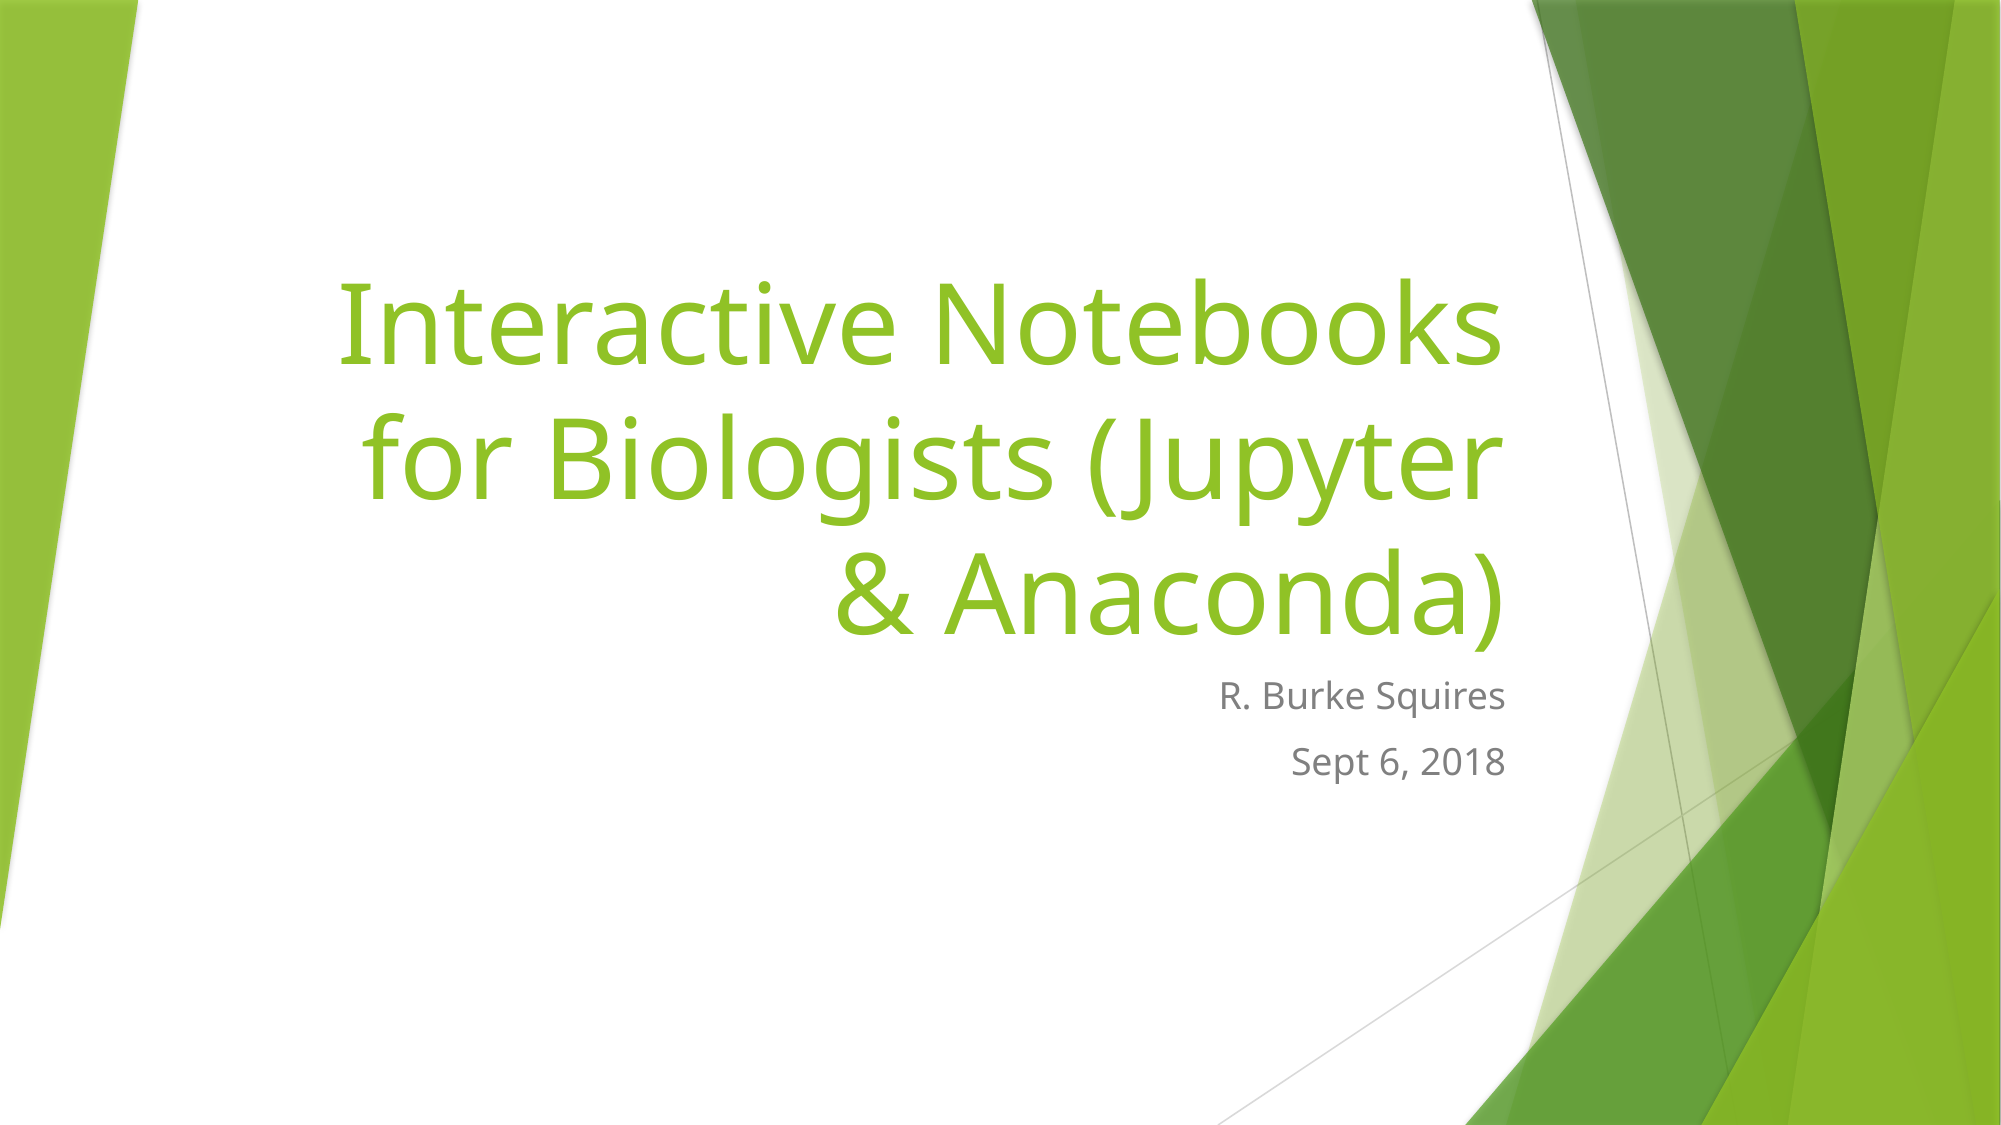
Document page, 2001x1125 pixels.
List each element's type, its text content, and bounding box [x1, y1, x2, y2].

subtitle R. Burke Squires Sept 6, 2018 [247, 664, 1522, 845]
title Interactive Notebooks for Biologists (Jupyter & Anaconda) [247, 394, 1522, 664]
